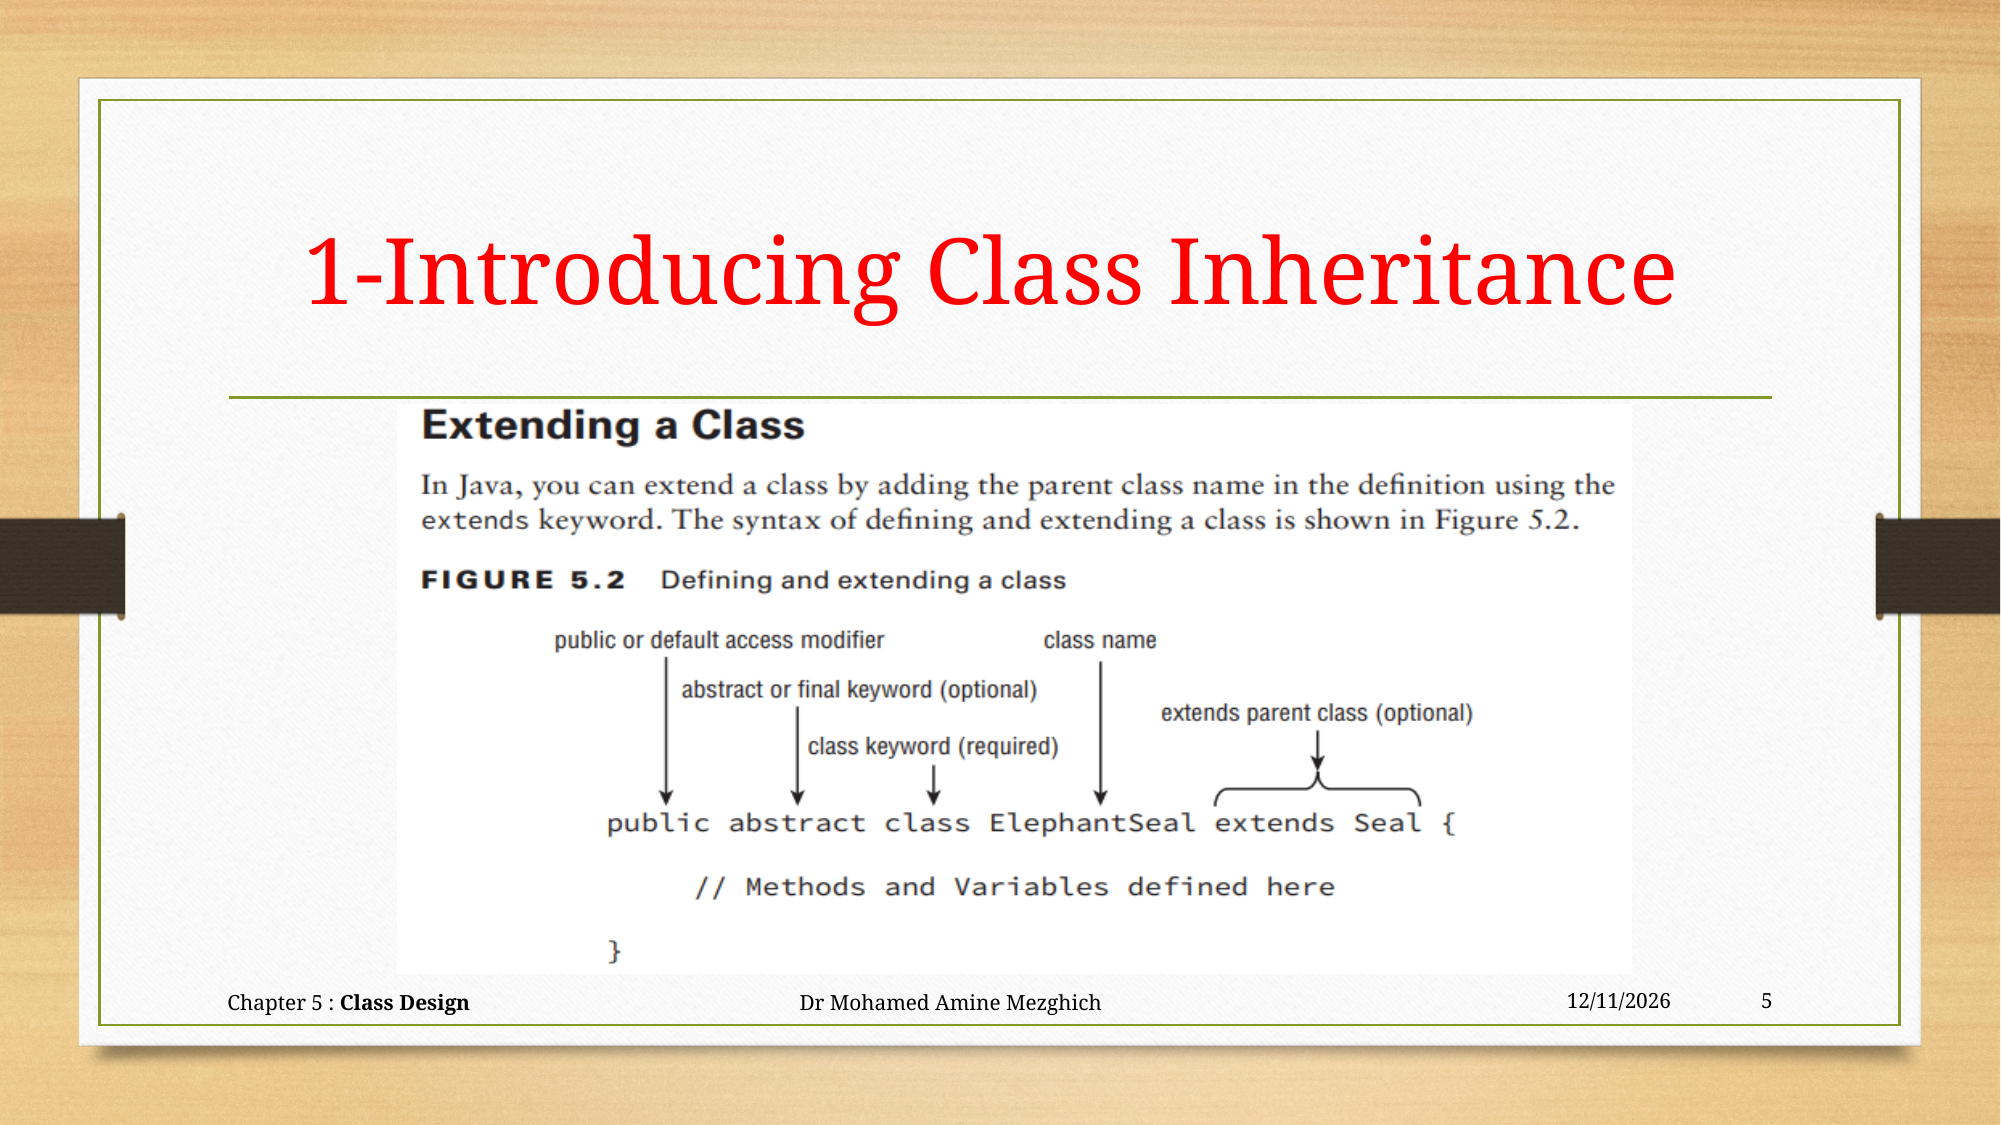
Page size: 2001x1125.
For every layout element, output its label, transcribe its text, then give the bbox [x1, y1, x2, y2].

slide_number 5 [1698, 979, 1788, 1025]
title 1-Introducing Class Inheritance [189, 161, 1819, 375]
footer Chapter 5 : Class Design Dr Mohamed Amine Mezghich [212, 979, 1411, 1025]
picture [0, 0, 2001, 1125]
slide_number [1423, 979, 1686, 1025]
